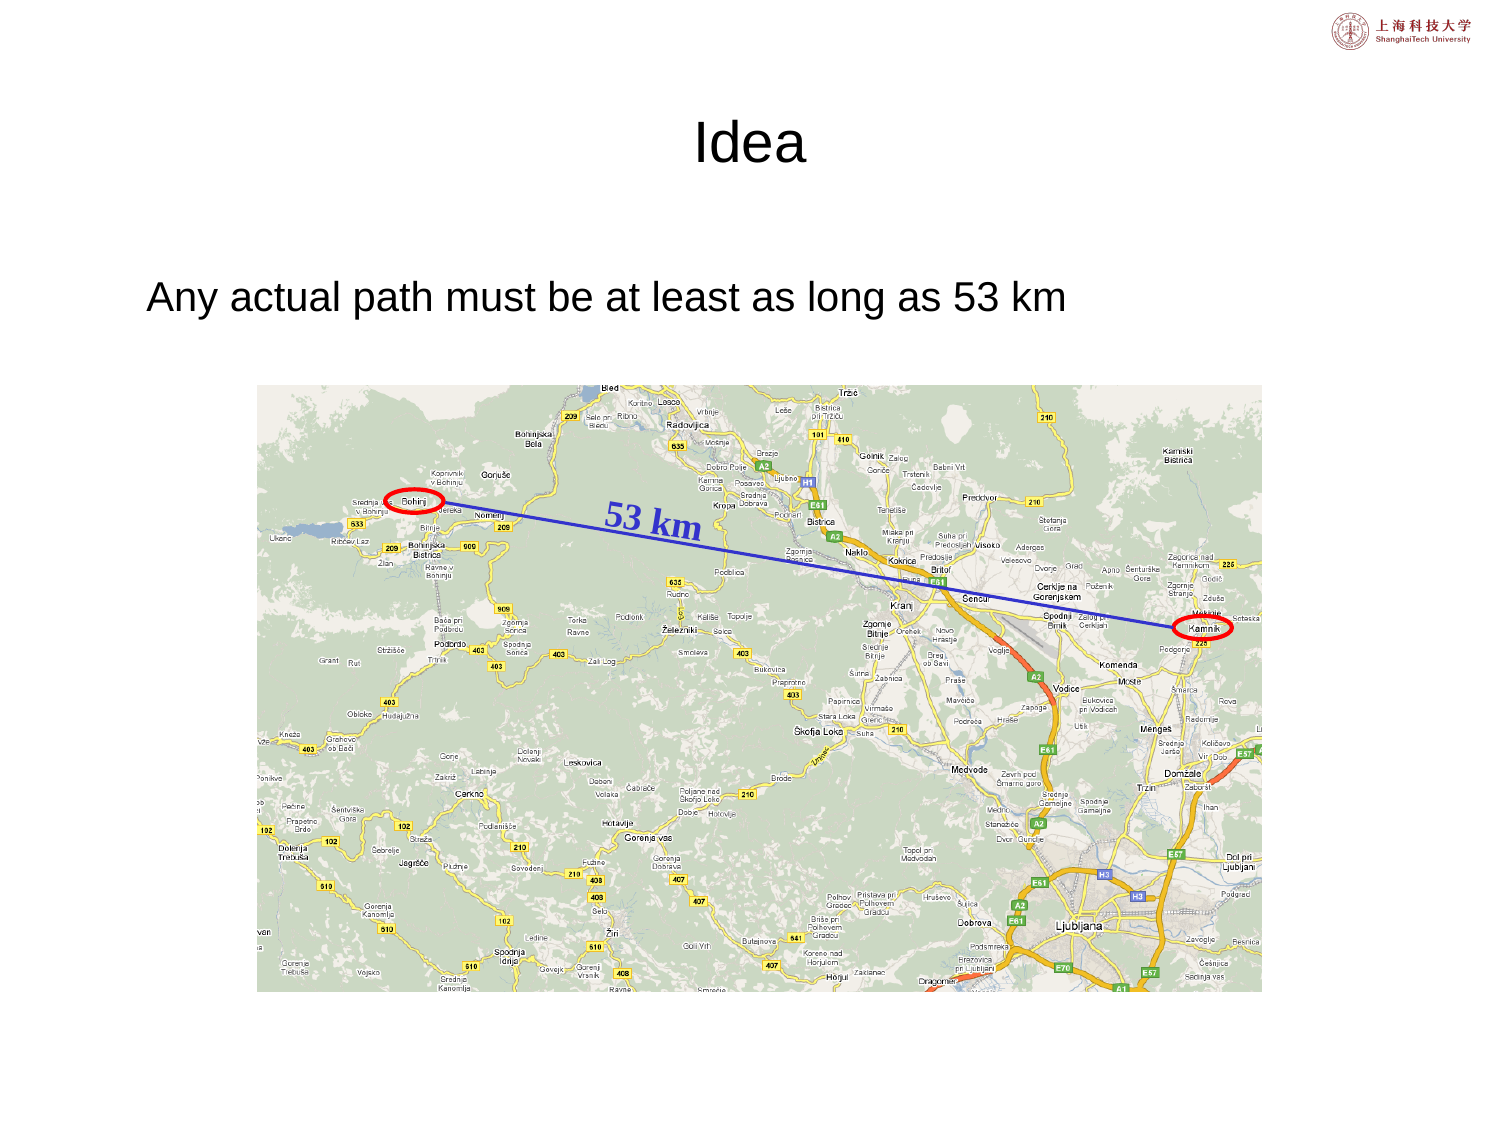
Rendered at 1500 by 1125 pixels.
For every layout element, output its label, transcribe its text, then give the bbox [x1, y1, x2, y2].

list Any actual path must be at least as long as 53 km [74, 262, 1426, 1006]
picture [1327, 0, 1478, 109]
title Idea [74, 44, 1426, 233]
picture [257, 385, 1262, 993]
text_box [445, 502, 1174, 628]
